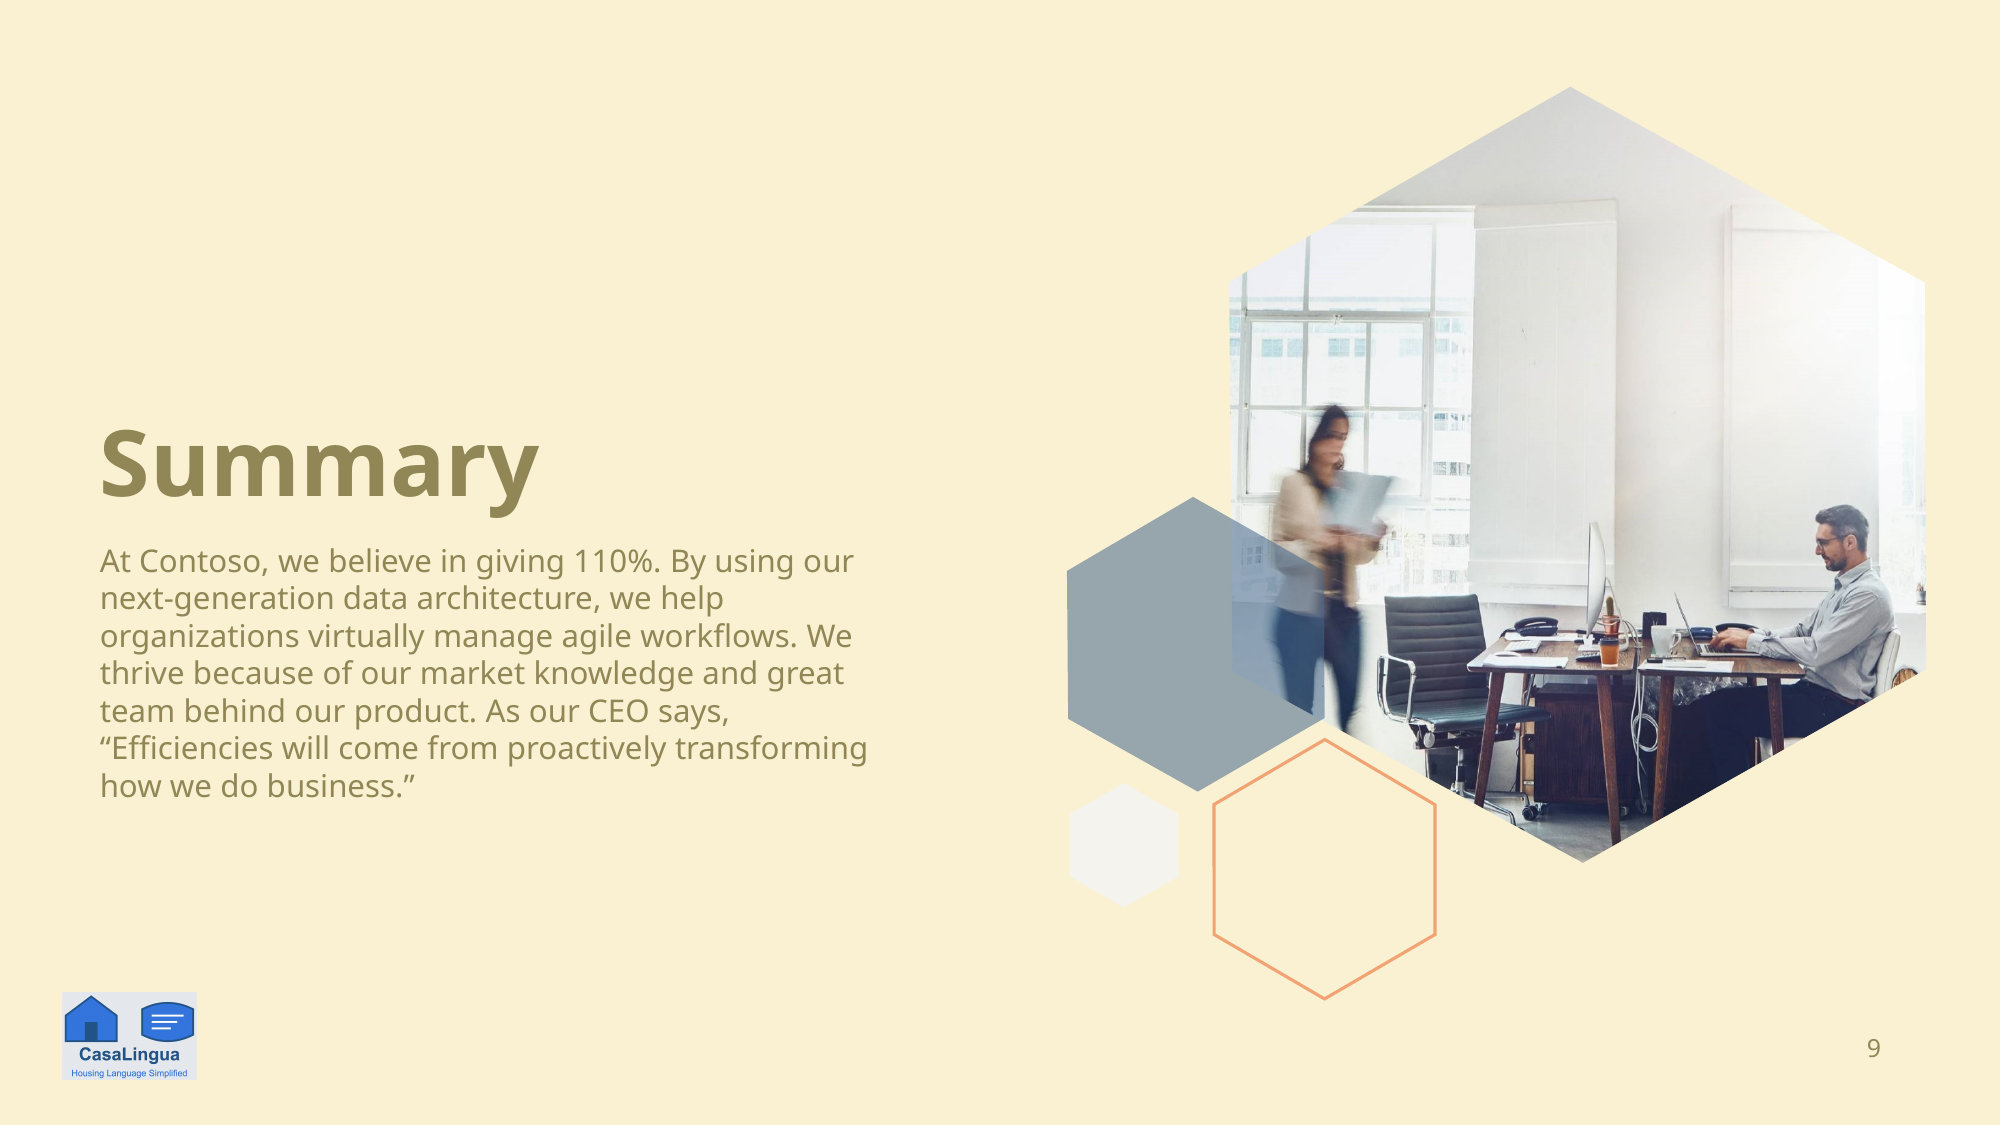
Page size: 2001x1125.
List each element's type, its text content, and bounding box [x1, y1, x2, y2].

list At Contoso, we believe in giving 110%. By using our next-generation data architecture, we help organizations virtually manage agile workflows. We thrive because of our market knowledge and great team behind our product. As our CEO says, “Efficiencies will come from proactively transforming how we do business.” [84, 533, 899, 863]
picture [62, 992, 197, 1080]
picture [1066, 86, 1927, 863]
title Summary [84, 409, 1229, 628]
slide_number 9 [1836, 1020, 1912, 1080]
